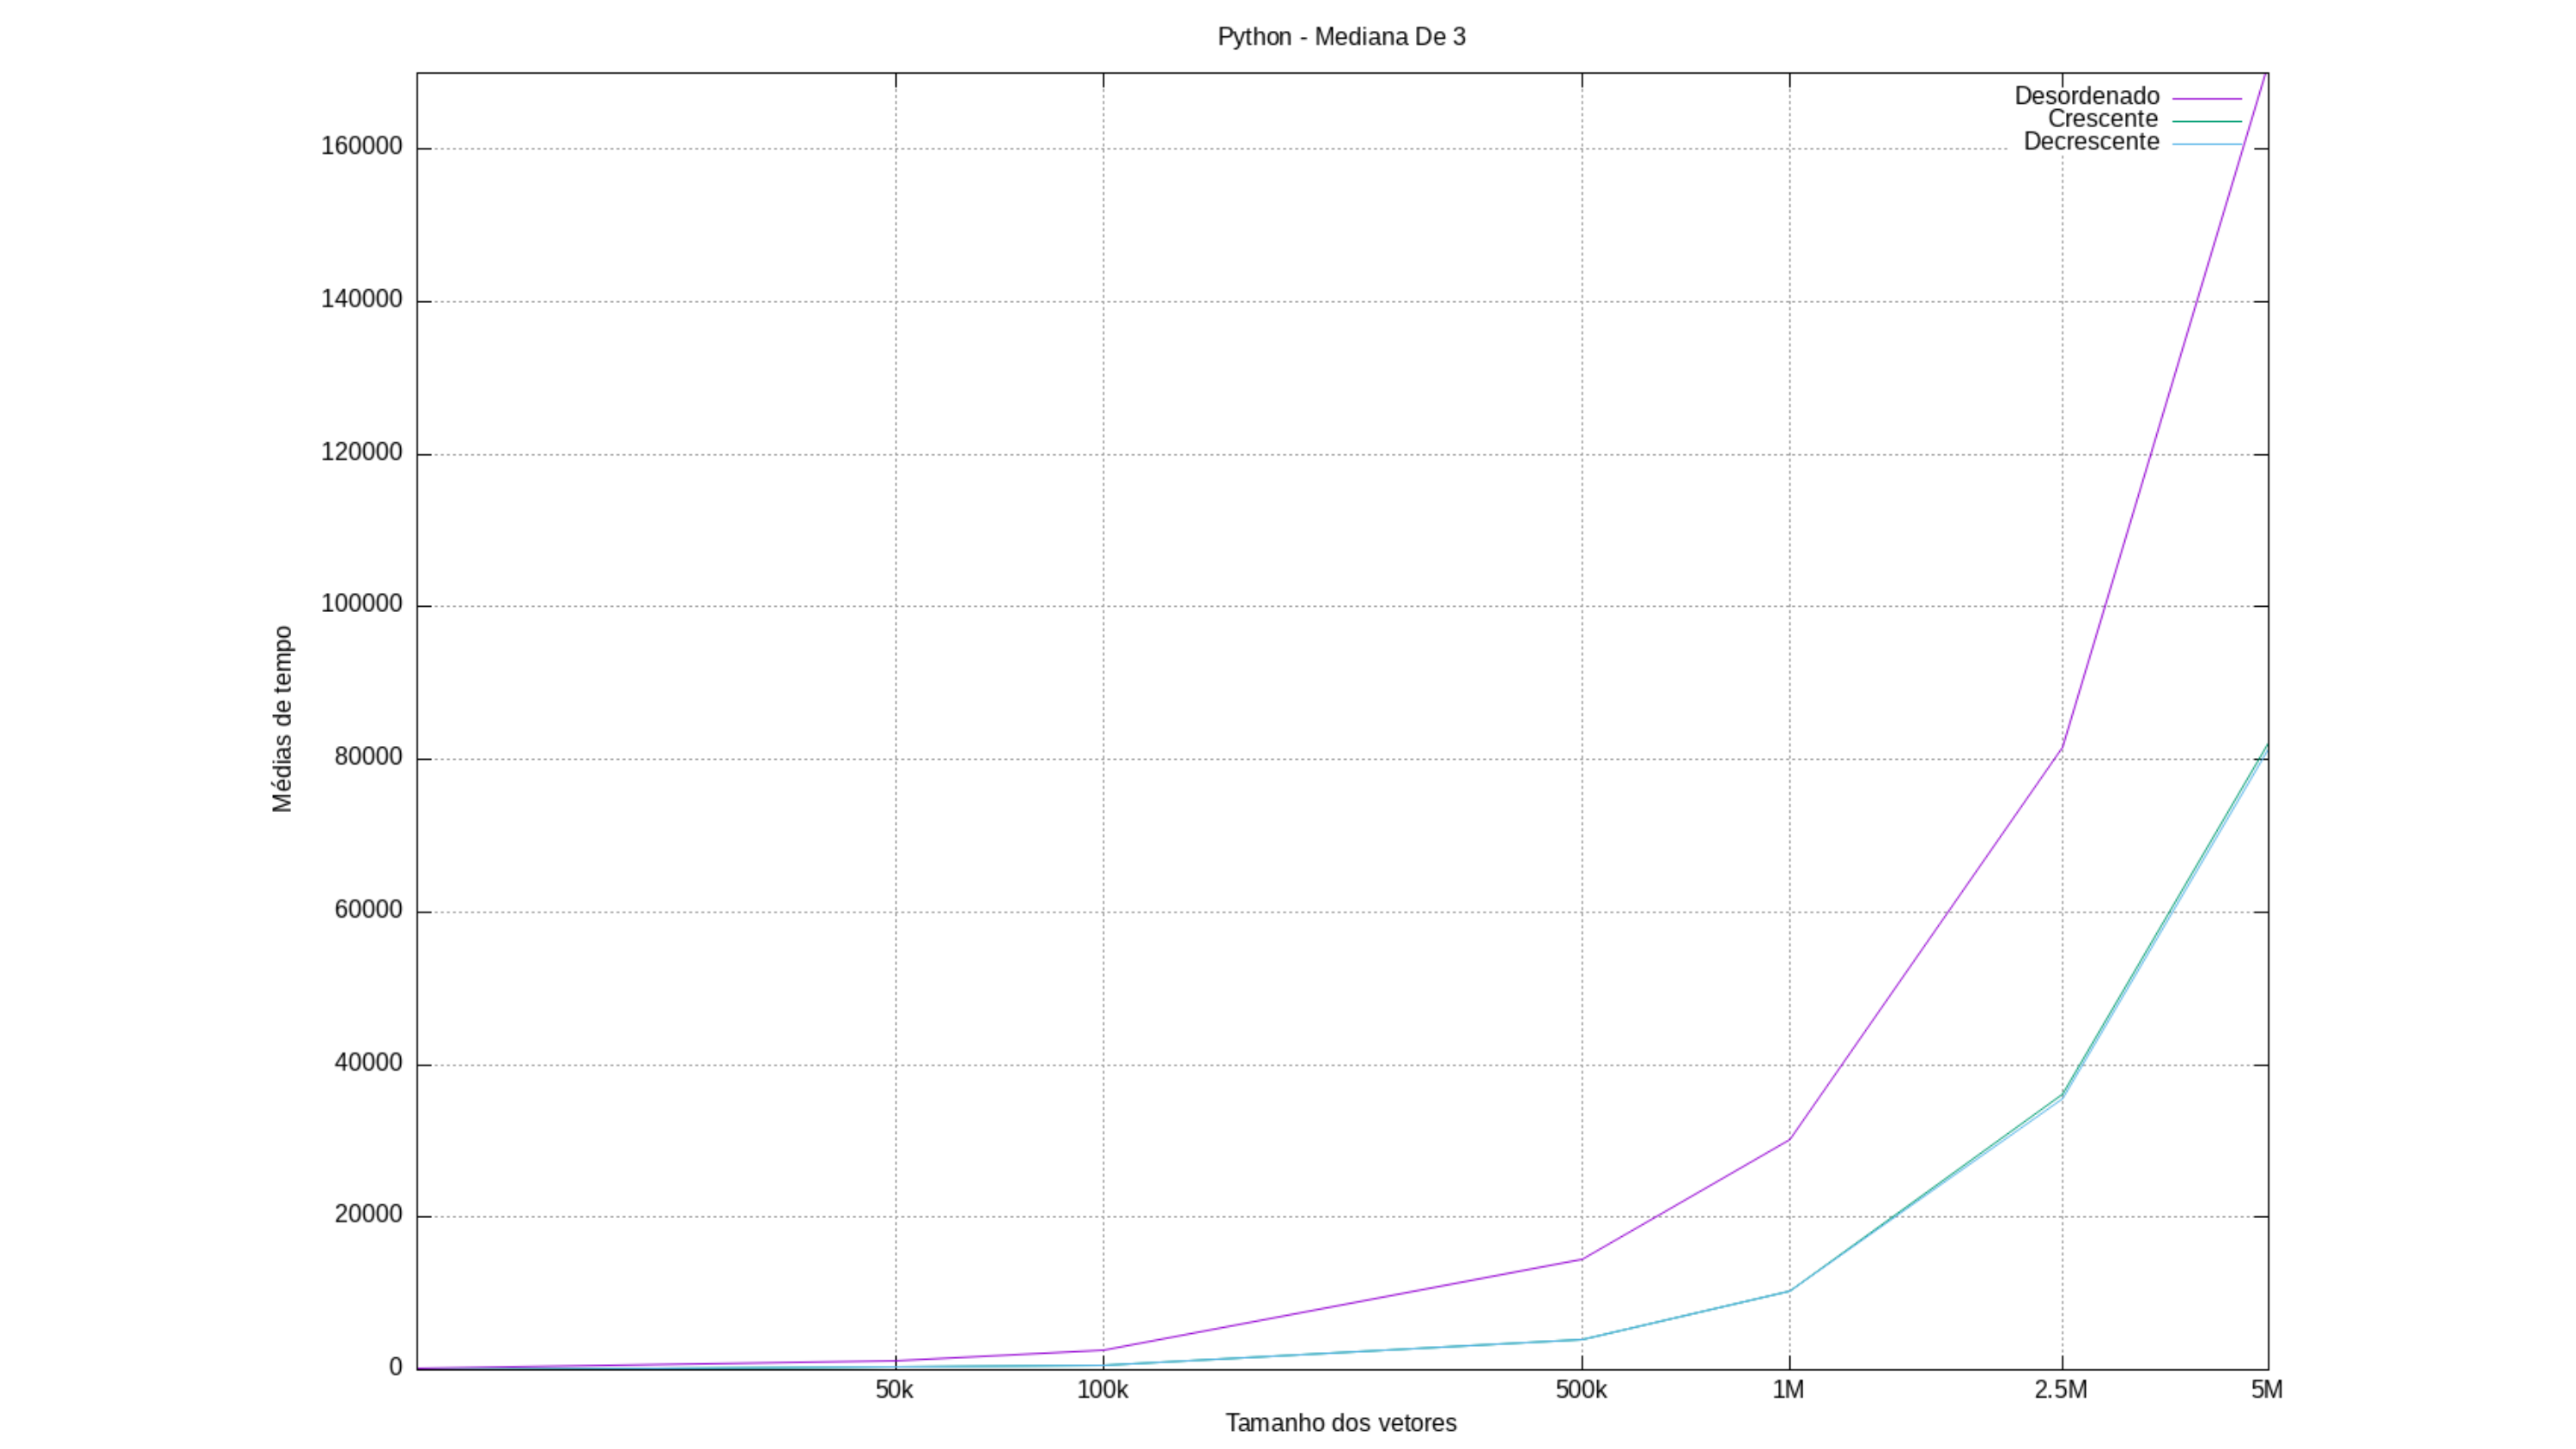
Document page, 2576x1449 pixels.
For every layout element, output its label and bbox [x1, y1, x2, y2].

text_box [265, 12, 2311, 1437]
